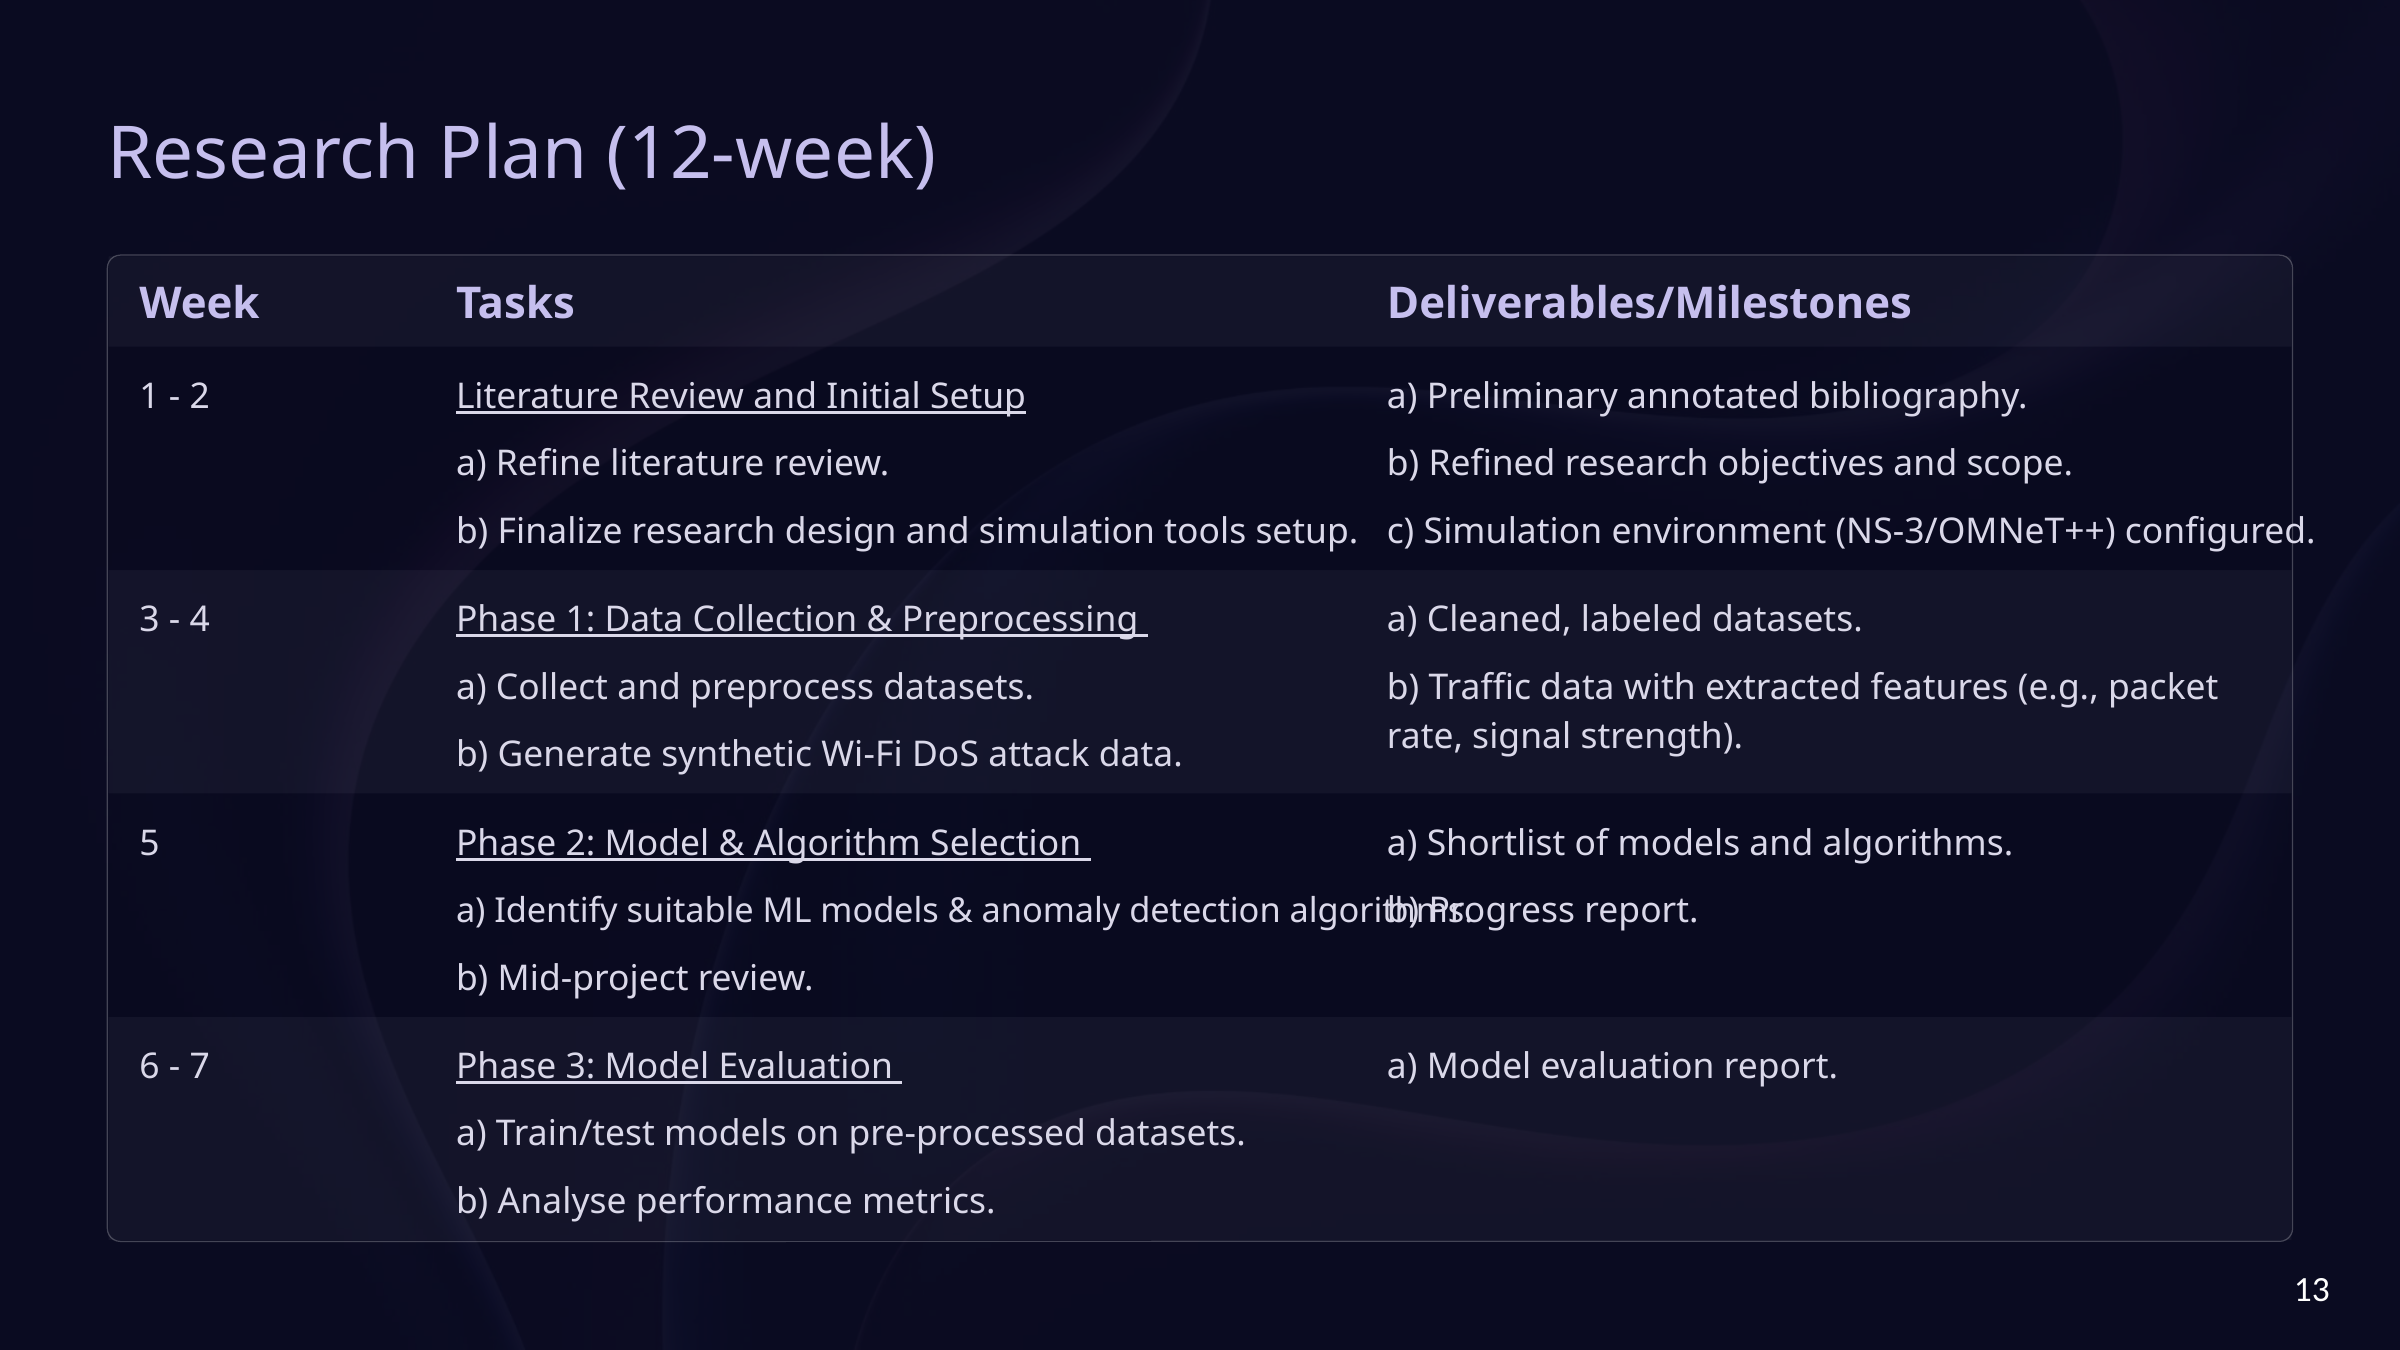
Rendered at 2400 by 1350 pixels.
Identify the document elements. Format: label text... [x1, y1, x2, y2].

text_box Week [139, 275, 394, 328]
slide_number 13 [1805, 1251, 2345, 1324]
text_box a) Refine literature review. [456, 433, 1325, 483]
text_box c) Simulation environment (NS-3/OMNeT++) configured. [1386, 501, 2261, 551]
text_box Deliverables/Milestones [1386, 275, 1868, 328]
text_box 3 - 4 [139, 589, 394, 639]
text_box 1 - 2 [139, 366, 394, 416]
text_box a) Cleaned, labeled datasets. [1386, 589, 2261, 639]
text_box [108, 570, 2292, 793]
text_box b) Refined research objectives and scope. [1386, 433, 2261, 483]
text_box b) Analyse performance metrics. [456, 1171, 1325, 1221]
text_box Phase 2: Model & Algorithm Selection [456, 813, 1325, 863]
text_box [108, 1016, 2292, 1241]
text_box a) Identify suitable ML models & anomaly detection algorithms. [456, 880, 1325, 930]
text_box b) Finalize research design and simulation tools setup. [456, 501, 1325, 551]
text_box 5 [139, 813, 394, 863]
text_box 6 - 7 [139, 1036, 394, 1086]
text_box Phase 3: Model Evaluation [456, 1036, 1325, 1086]
text_box [108, 346, 2292, 570]
text_box [108, 793, 2292, 1016]
text_box Research Plan (12-week) [107, 108, 917, 194]
text_box b) Generate synthetic Wi-Fi DoS attack data. [456, 724, 1325, 774]
text_box b) Traffic data with extracted features (e.g., packet rate, signal strength). [1386, 657, 2261, 756]
text_box b) Progress report. [1386, 880, 2261, 930]
text_box Literature Review and Initial Setup [456, 366, 1325, 416]
text_box a) Train/test models on pre-processed datasets. [456, 1103, 1325, 1153]
text_box Phase 1: Data Collection & Preprocessing [456, 589, 1325, 639]
text_box [108, 256, 2292, 346]
text_box a) Shortlist of models and algorithms. [1386, 813, 2261, 863]
text_box a) Model evaluation report. [1386, 1036, 2261, 1086]
text_box Tasks [455, 275, 866, 328]
text_box b) Mid-project review. [456, 948, 1325, 998]
text_box a) Preliminary annotated bibliography. [1386, 366, 2261, 416]
text_box a) Collect and preprocess datasets. [456, 657, 1325, 707]
